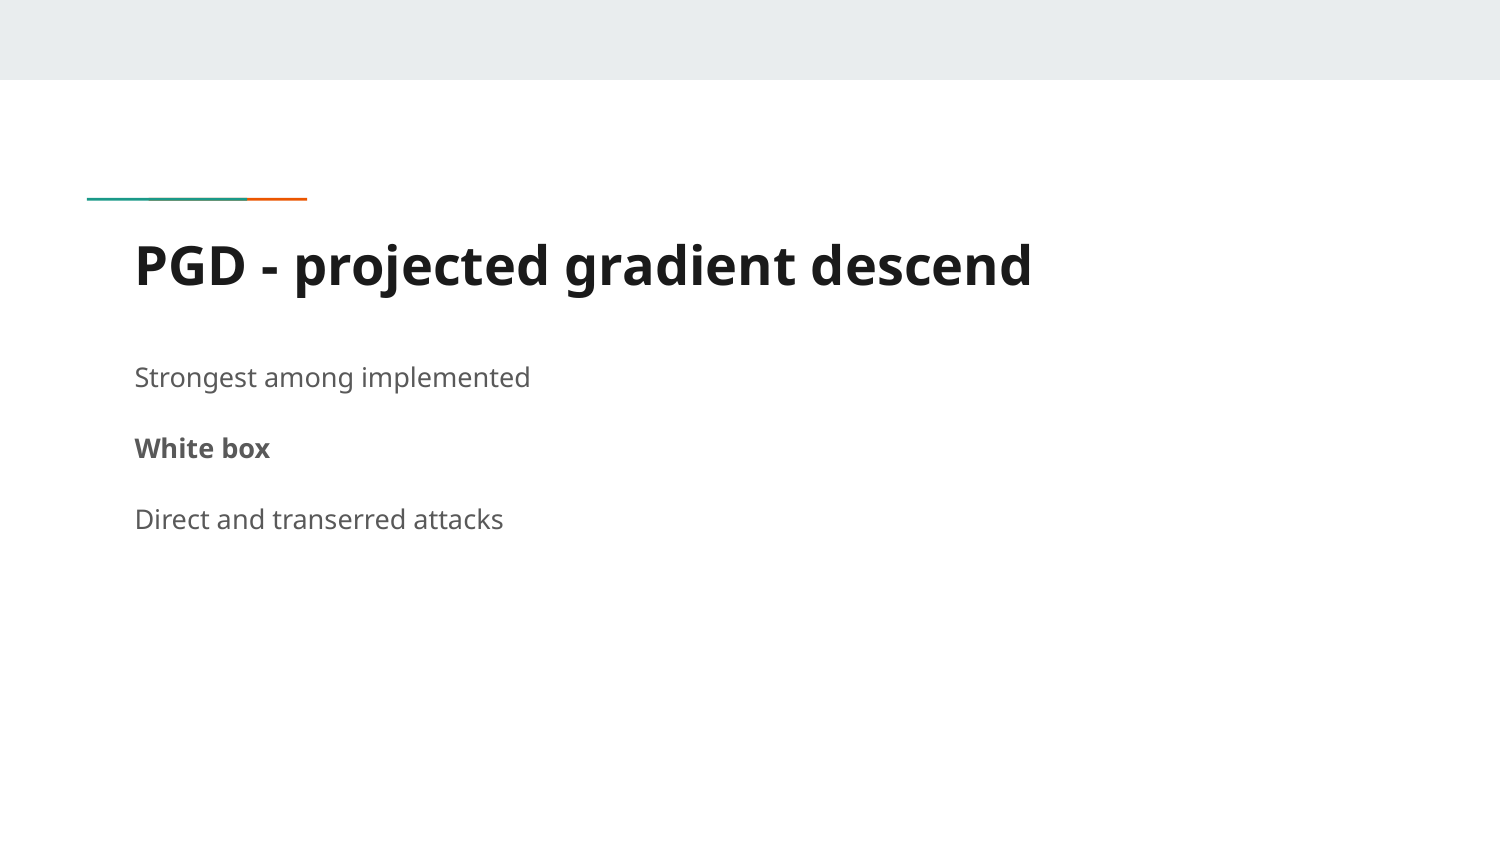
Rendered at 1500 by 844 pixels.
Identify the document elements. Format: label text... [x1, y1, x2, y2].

list Strongest among implemented White box Direct and transerred attacks [119, 341, 1381, 712]
title PGD - projected gradient descend [119, 216, 1381, 305]
